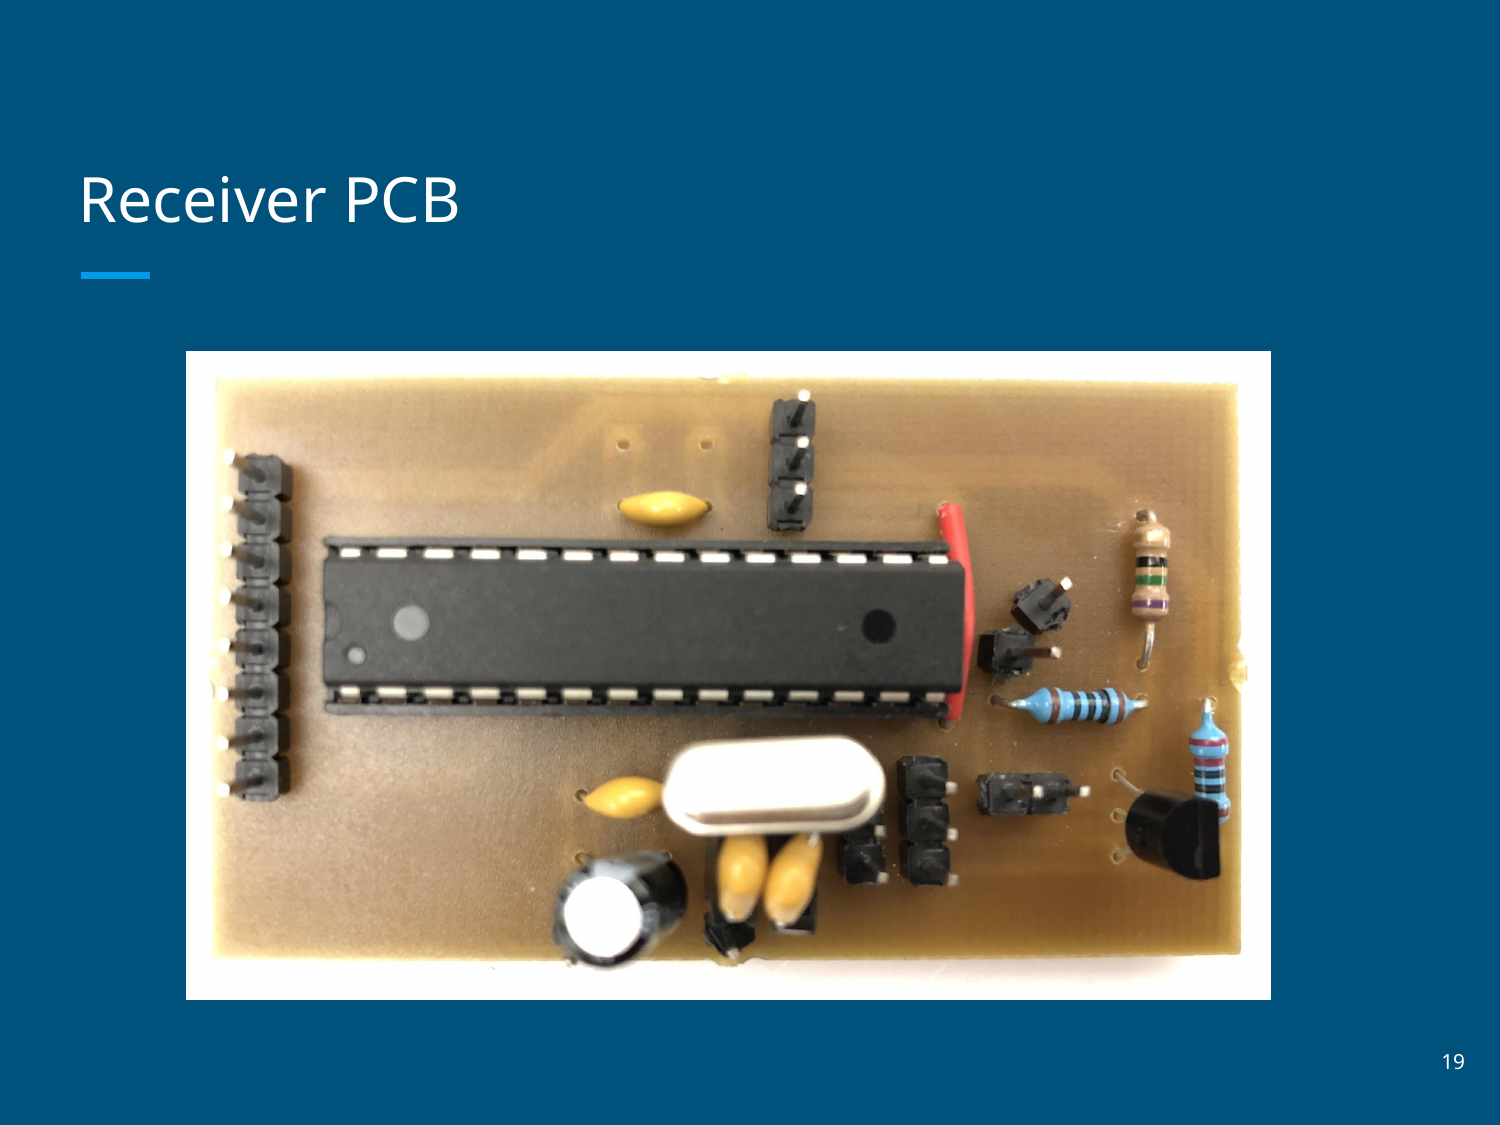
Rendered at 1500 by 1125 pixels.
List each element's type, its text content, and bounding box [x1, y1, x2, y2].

slide_number ‹#› [1389, 1019, 1480, 1106]
picture [187, 352, 1270, 999]
title Receiver PCB [63, 100, 1437, 251]
